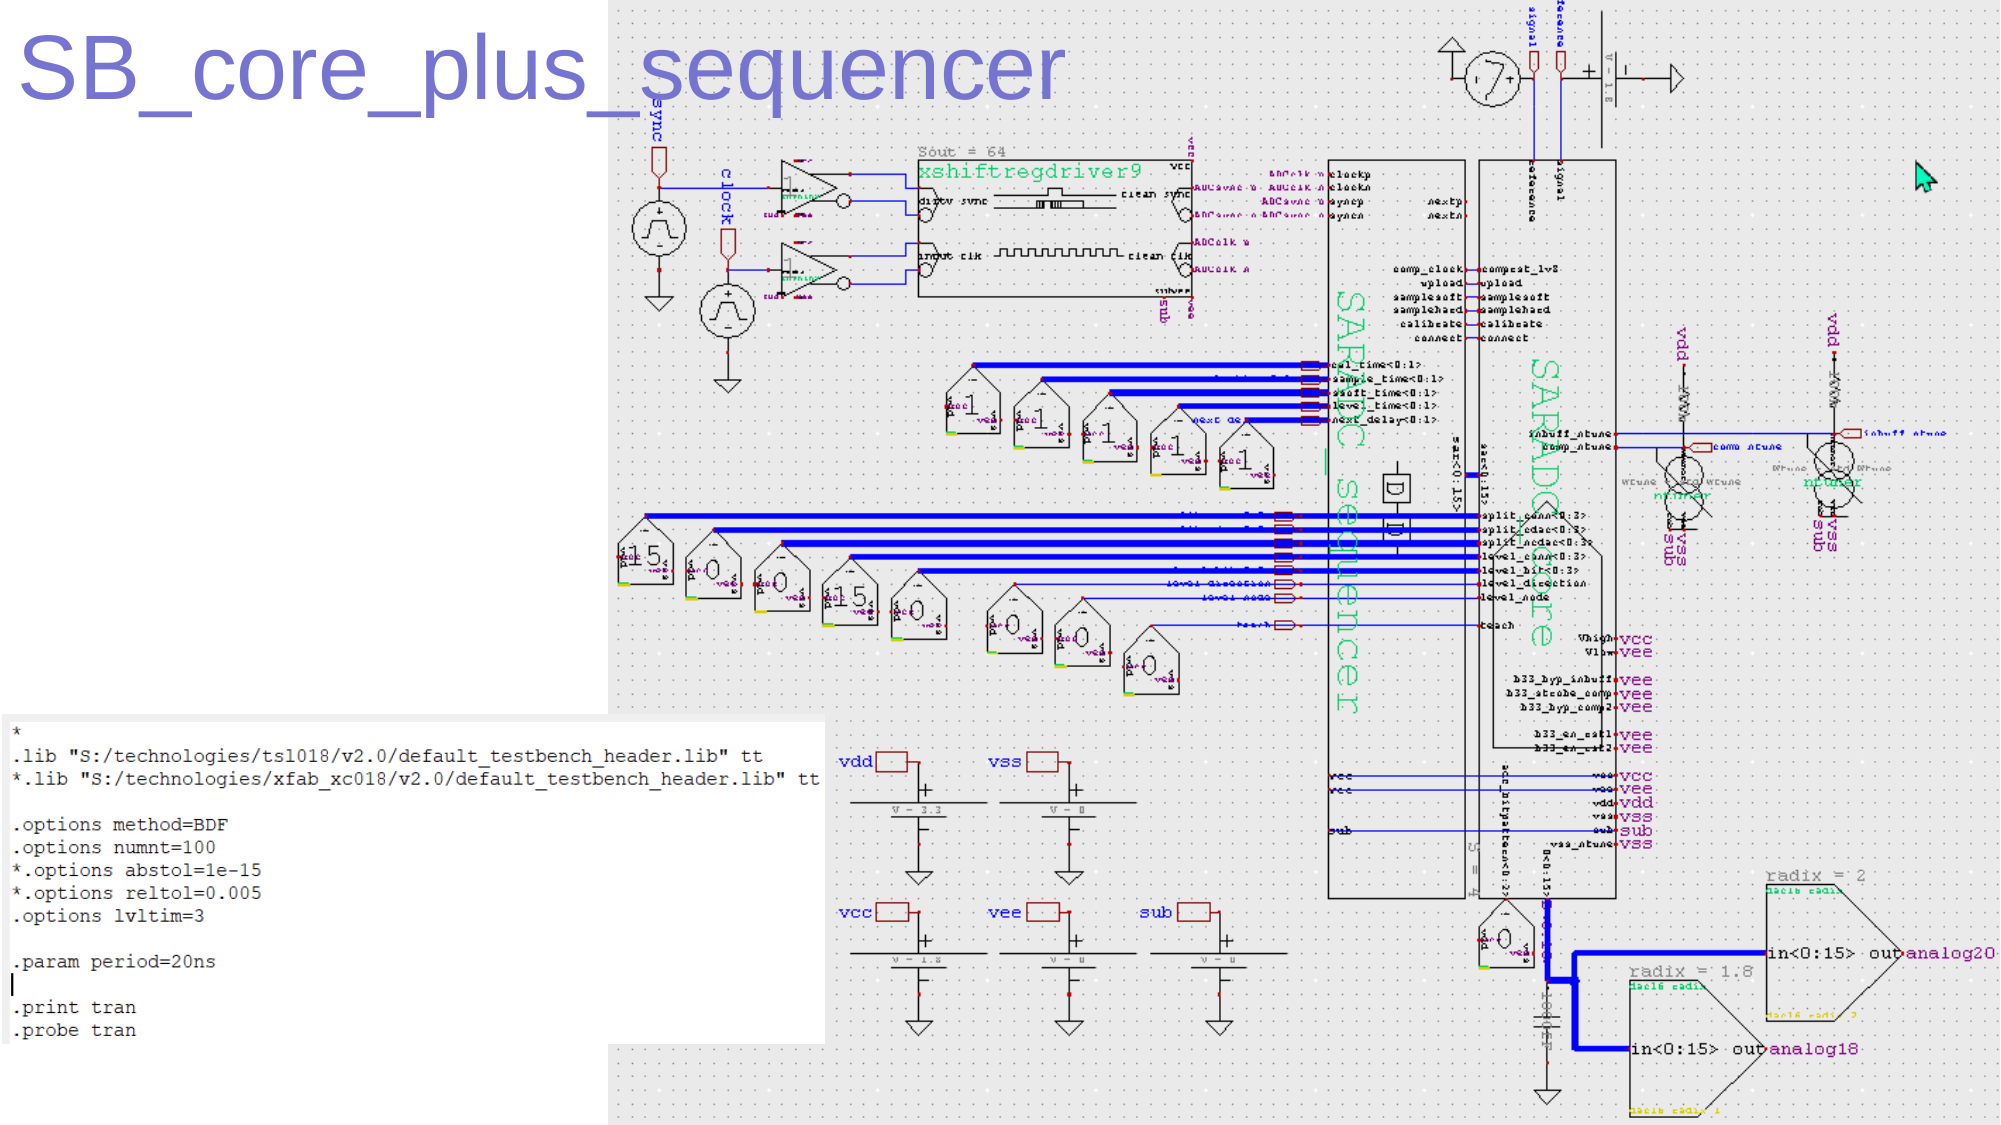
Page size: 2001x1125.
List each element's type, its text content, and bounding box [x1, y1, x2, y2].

picture [608, 0, 2000, 1125]
title SB_core_plus_sequencer [2, 0, 607, 188]
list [2, 714, 826, 1045]
